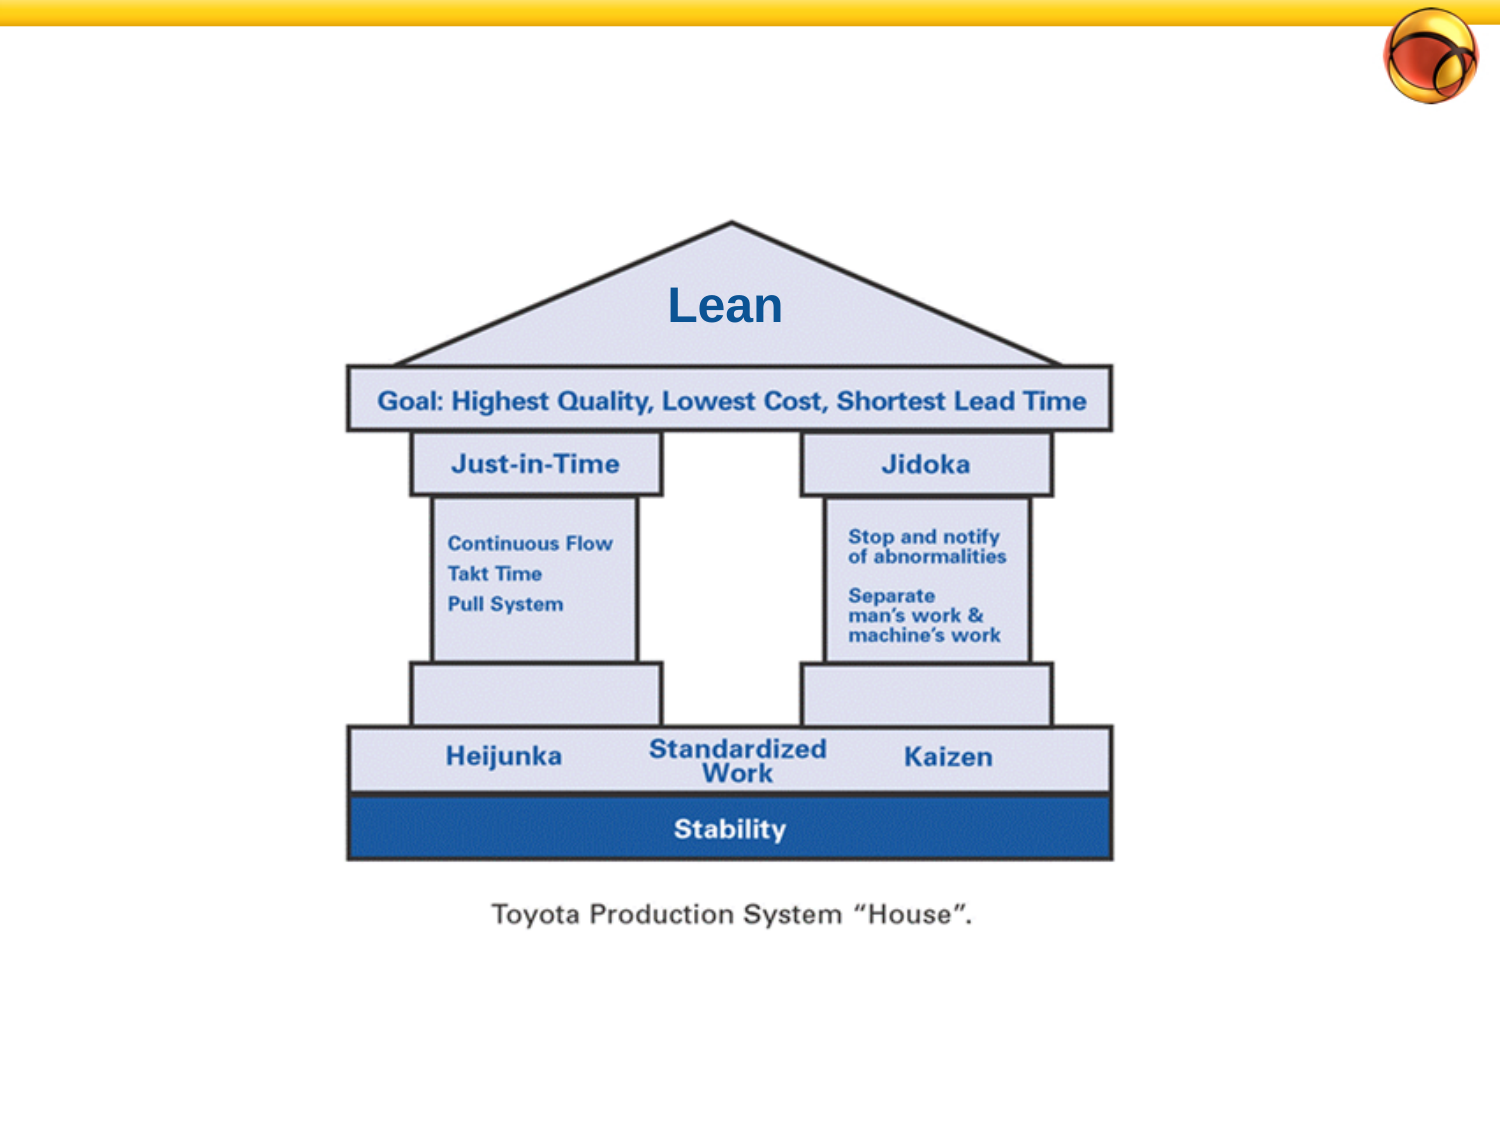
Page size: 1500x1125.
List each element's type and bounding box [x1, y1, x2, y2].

picture [0, 0, 1500, 1125]
text_box [283, 216, 1161, 950]
